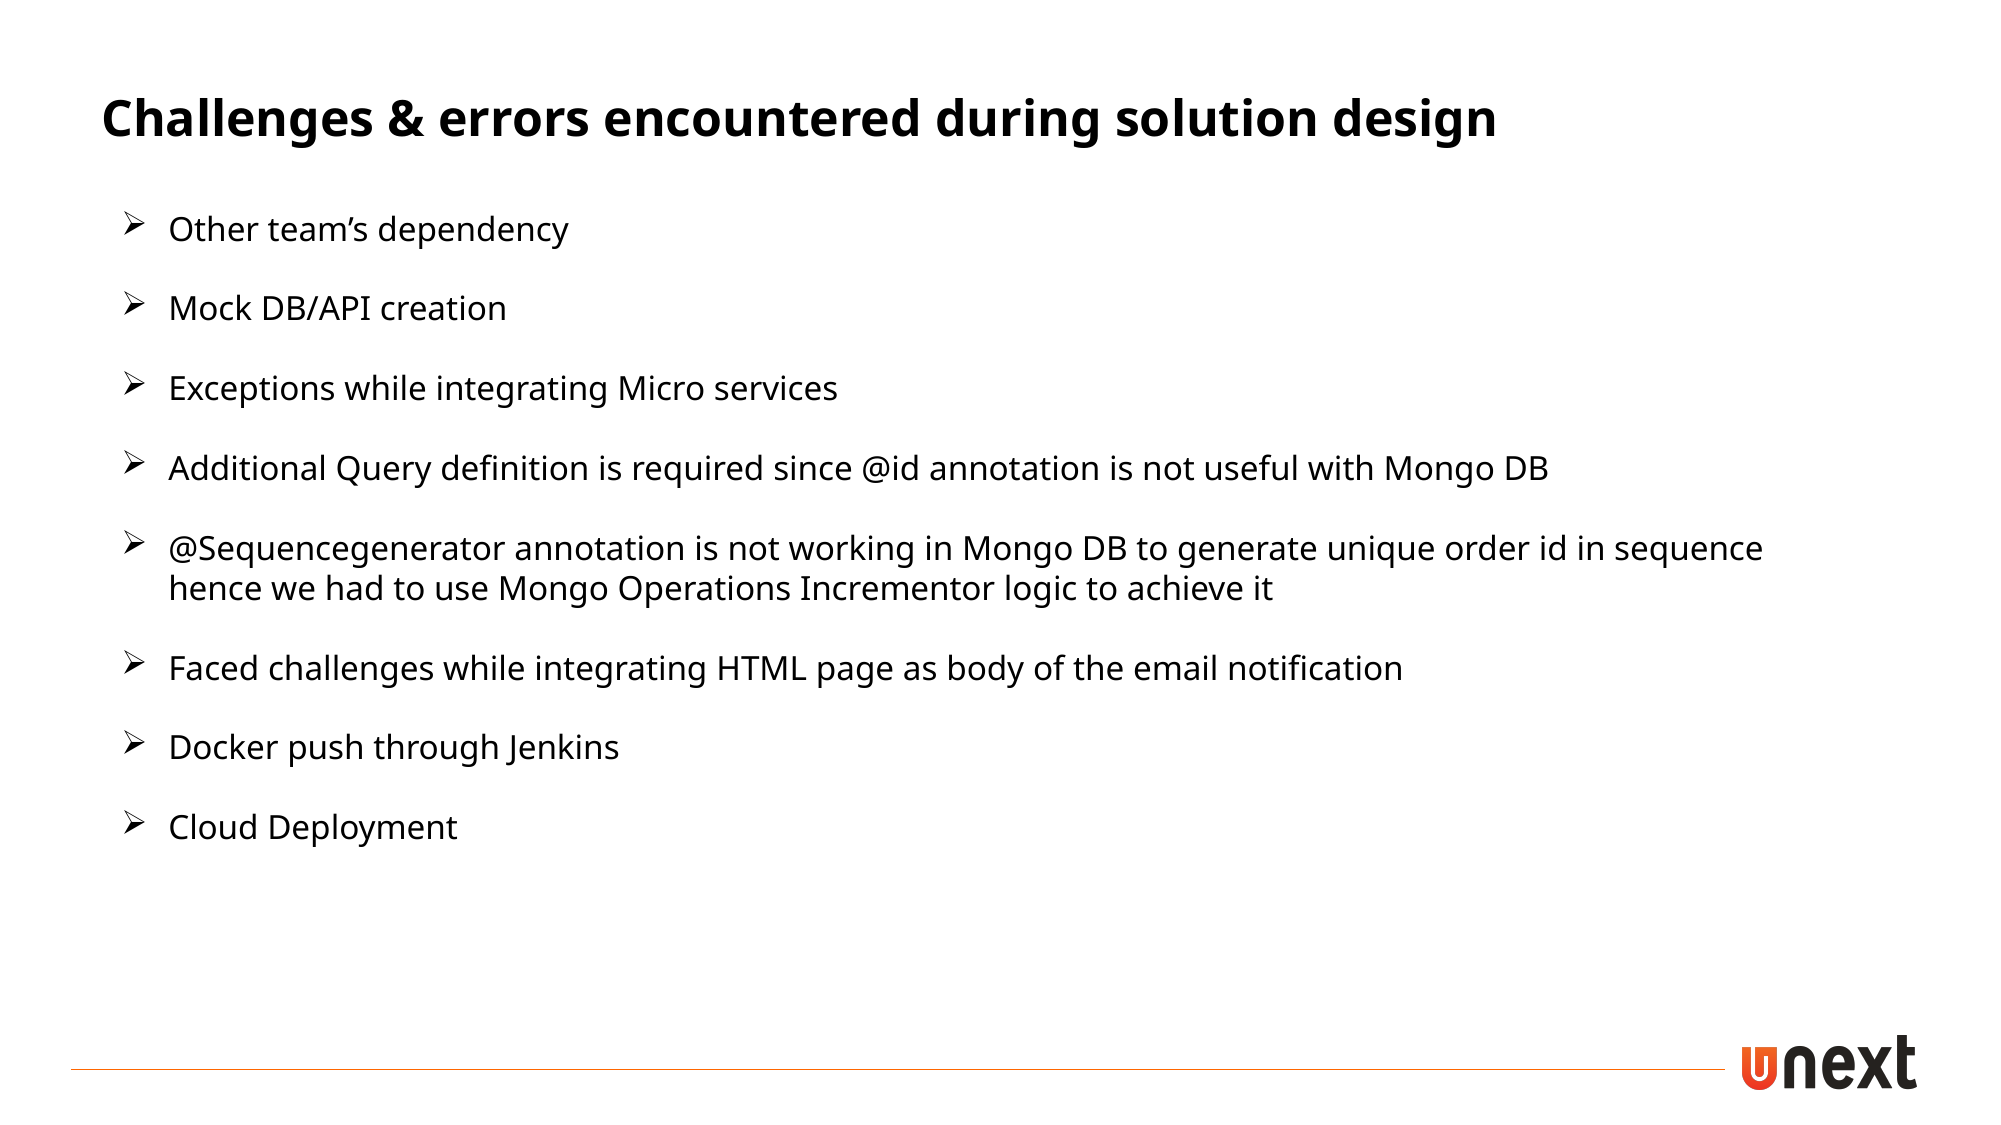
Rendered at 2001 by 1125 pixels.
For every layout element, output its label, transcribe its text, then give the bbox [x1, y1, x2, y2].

picture [1742, 1035, 1917, 1090]
text_box Other team’s dependency Mock DB/API creation Exceptions while integrating Micro services Additional Query definition is required since @id annotation is not useful with Mongo DB @Sequencegenerator annotation is not working in Mongo DB to generate unique order id in sequence hence we had to use Mongo Operations Incrementor logic to achieve it Faced challenges while integrating HTML page as body of the email notification Docker push through Jenkins Cloud Deployment [106, 200, 1871, 854]
text_box Challenges & errors encountered during solution design [86, 79, 1725, 155]
